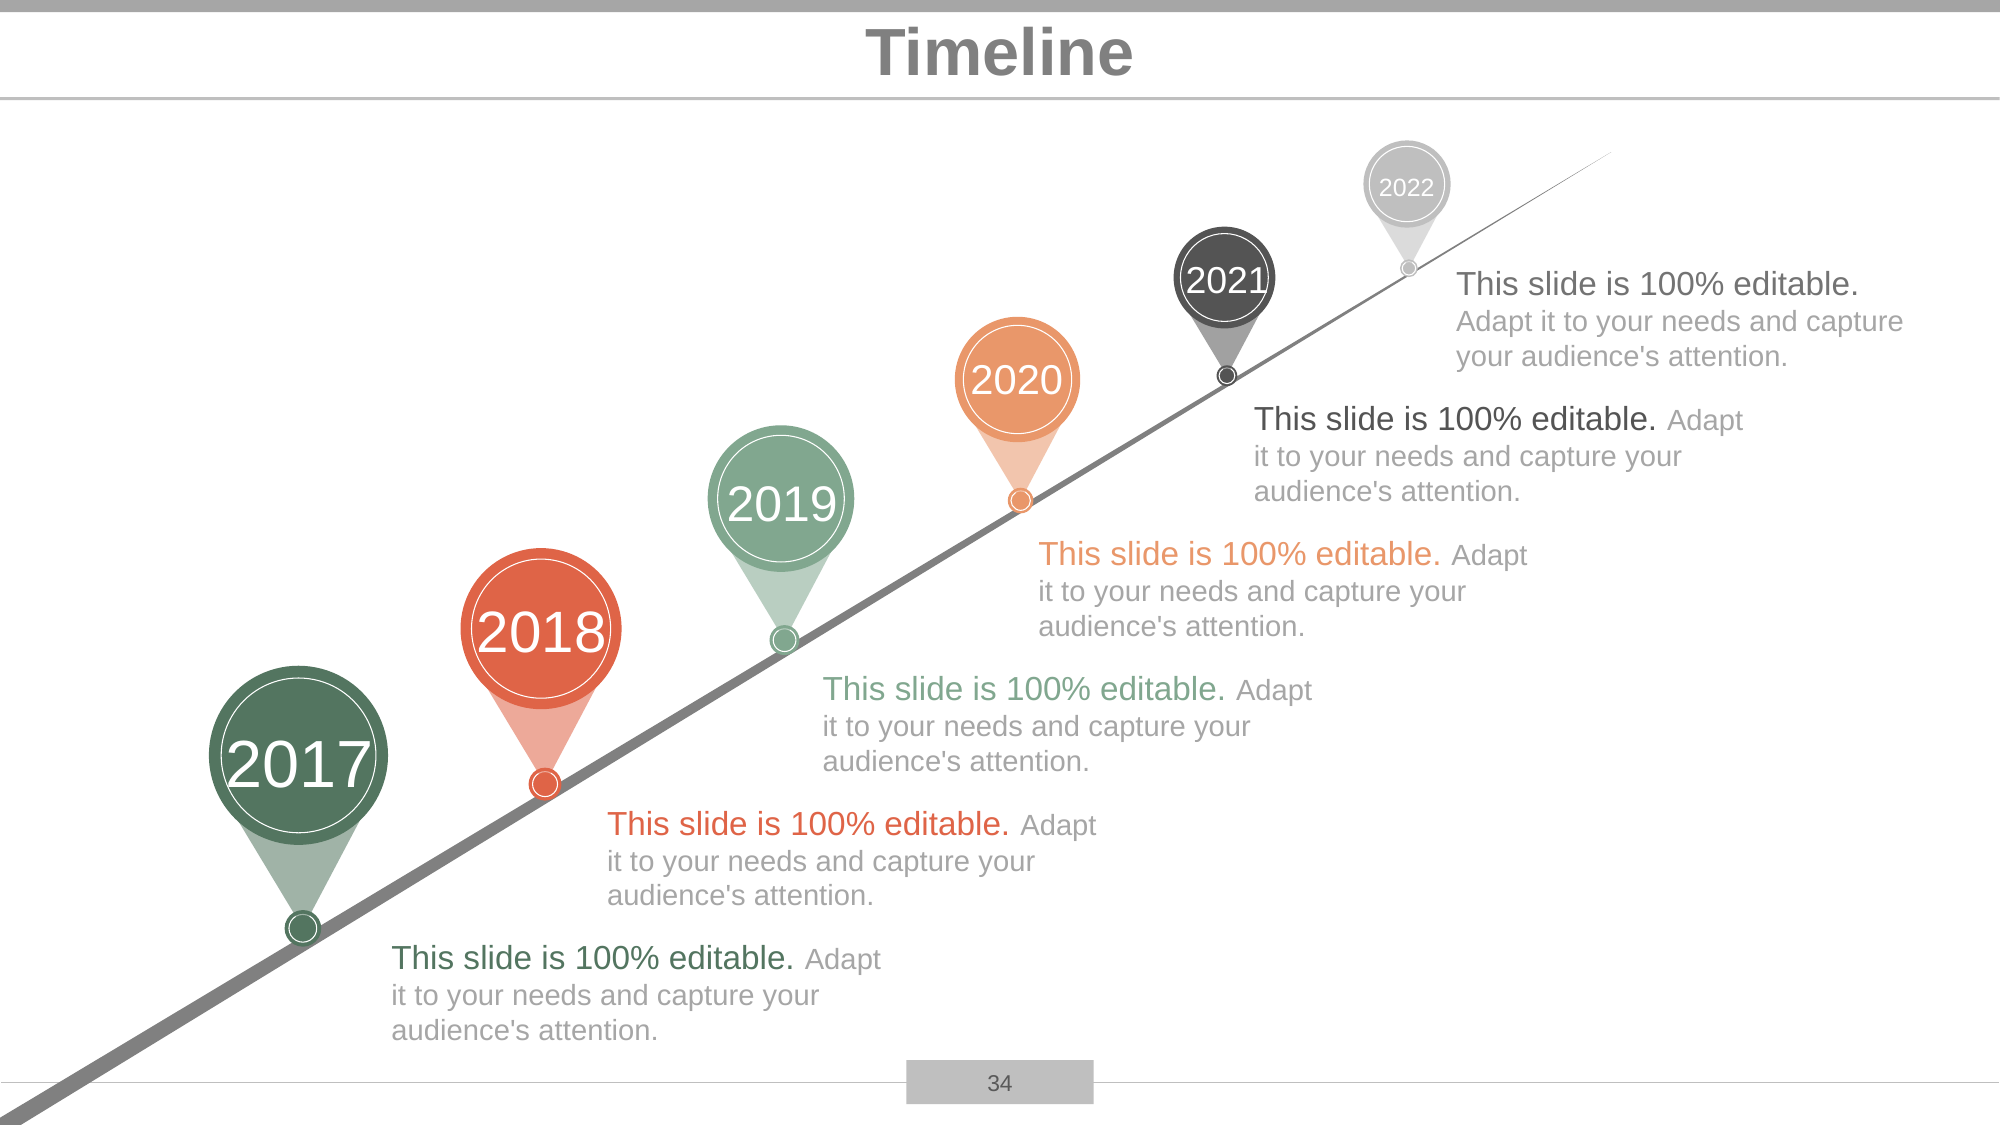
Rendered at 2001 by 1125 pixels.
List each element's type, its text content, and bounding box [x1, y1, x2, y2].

slide_number 34 [967, 1056, 1033, 1113]
title Timeline [99, 14, 1900, 93]
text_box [0, 140, 1947, 1056]
